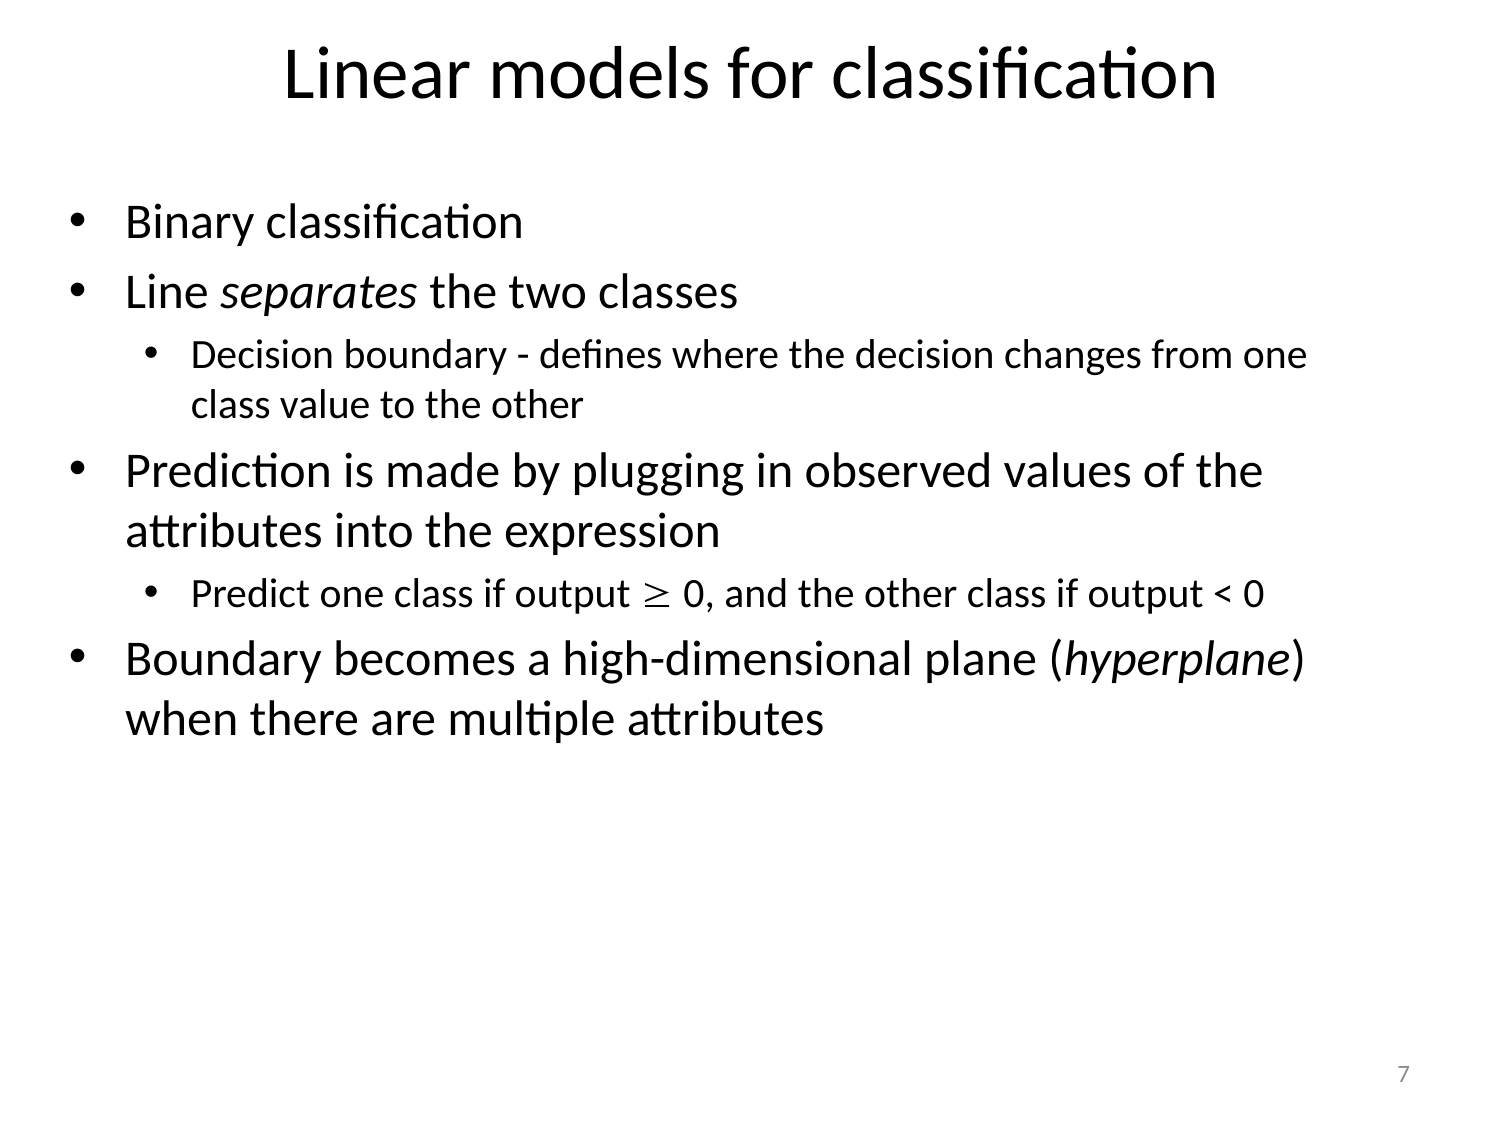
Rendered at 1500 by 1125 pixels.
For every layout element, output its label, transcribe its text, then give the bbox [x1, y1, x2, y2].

slide_number 7 [1074, 1042, 1425, 1103]
title Linear models for classification [214, 0, 1290, 163]
list Binary classification Line separates the two classes Decision boundary - defines where the decision changes from one class value to the other Prediction is made by plugging in observed values of the attributes into the expression Predict one class if output  0, and the other class if output < 0 Boundary becomes a high-dimensional plane (hyperplane) when there are multiple attributes [53, 181, 1404, 1097]
